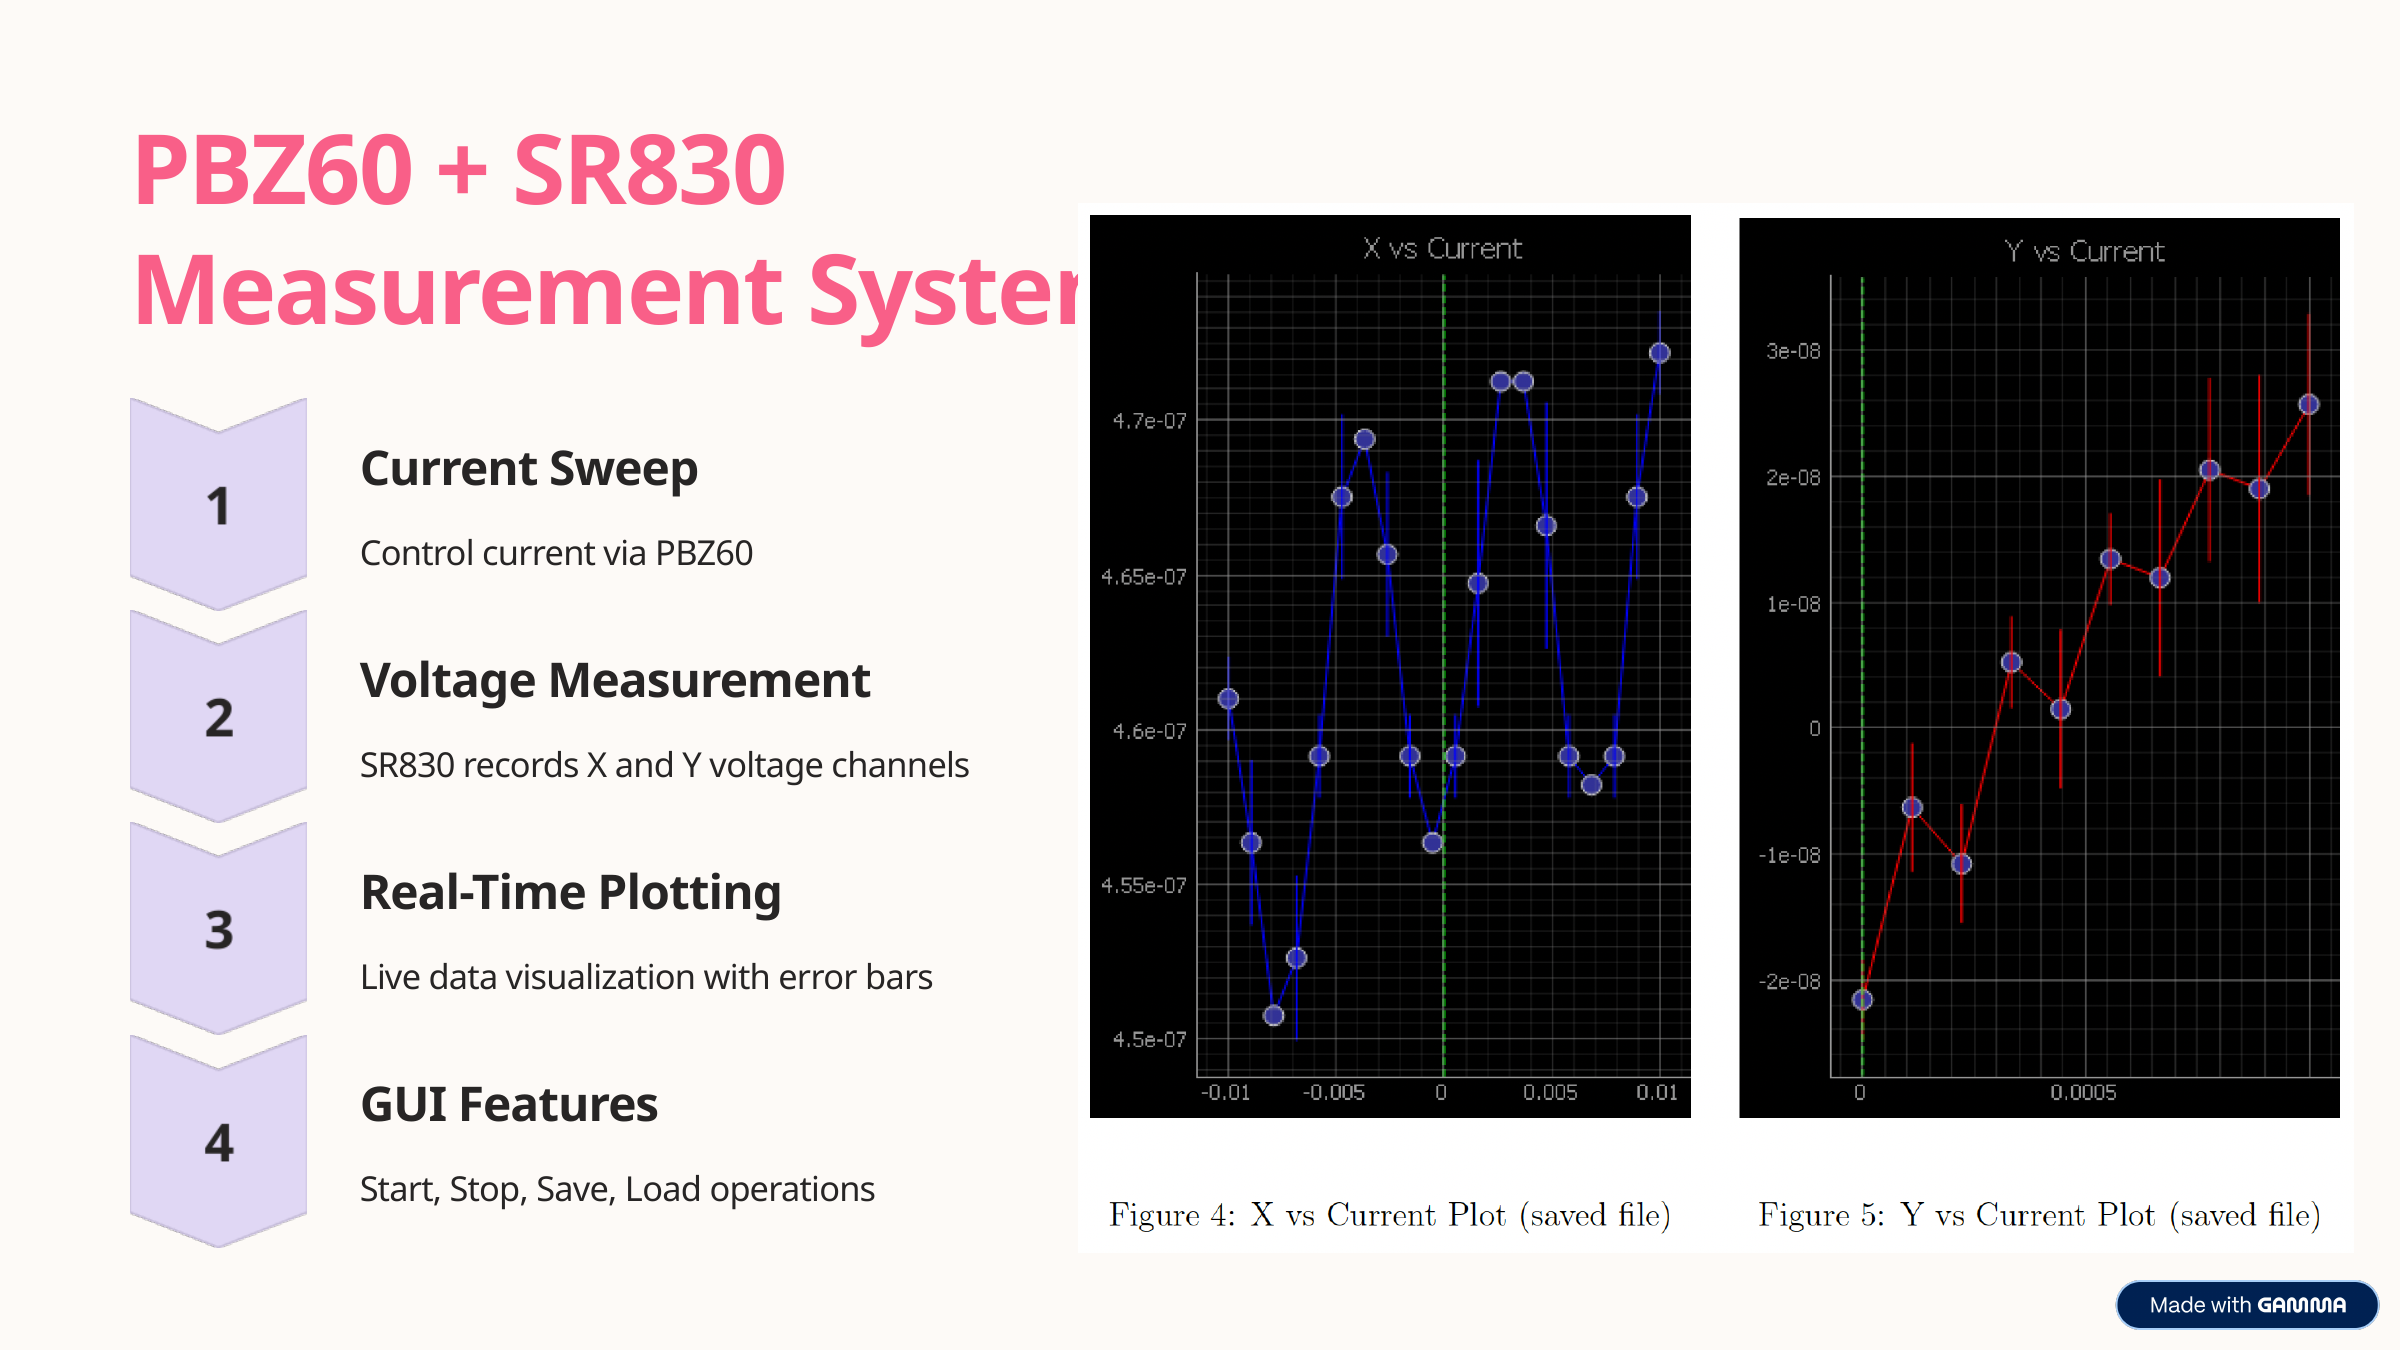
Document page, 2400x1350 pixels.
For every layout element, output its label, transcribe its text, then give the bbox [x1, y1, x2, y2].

text_box Control current via PBZ60 [359, 516, 1078, 573]
picture [130, 398, 307, 1248]
text_box Live data visualization with error bars [359, 940, 1078, 997]
text_box SR830 records X and Y voltage channels [359, 728, 1078, 785]
text_box GUI Features [359, 1070, 846, 1132]
picture [1078, 203, 2354, 1254]
text_box Real-Time Plotting [359, 858, 846, 920]
text_box PBZ60 + SR830 Measurement System [130, 102, 1370, 346]
picture [2106, 1271, 2389, 1339]
text_box Current Sweep [359, 434, 846, 495]
text_box Voltage Measurement [359, 646, 846, 707]
text_box Start, Stop, Save, Load operations [359, 1152, 1078, 1209]
